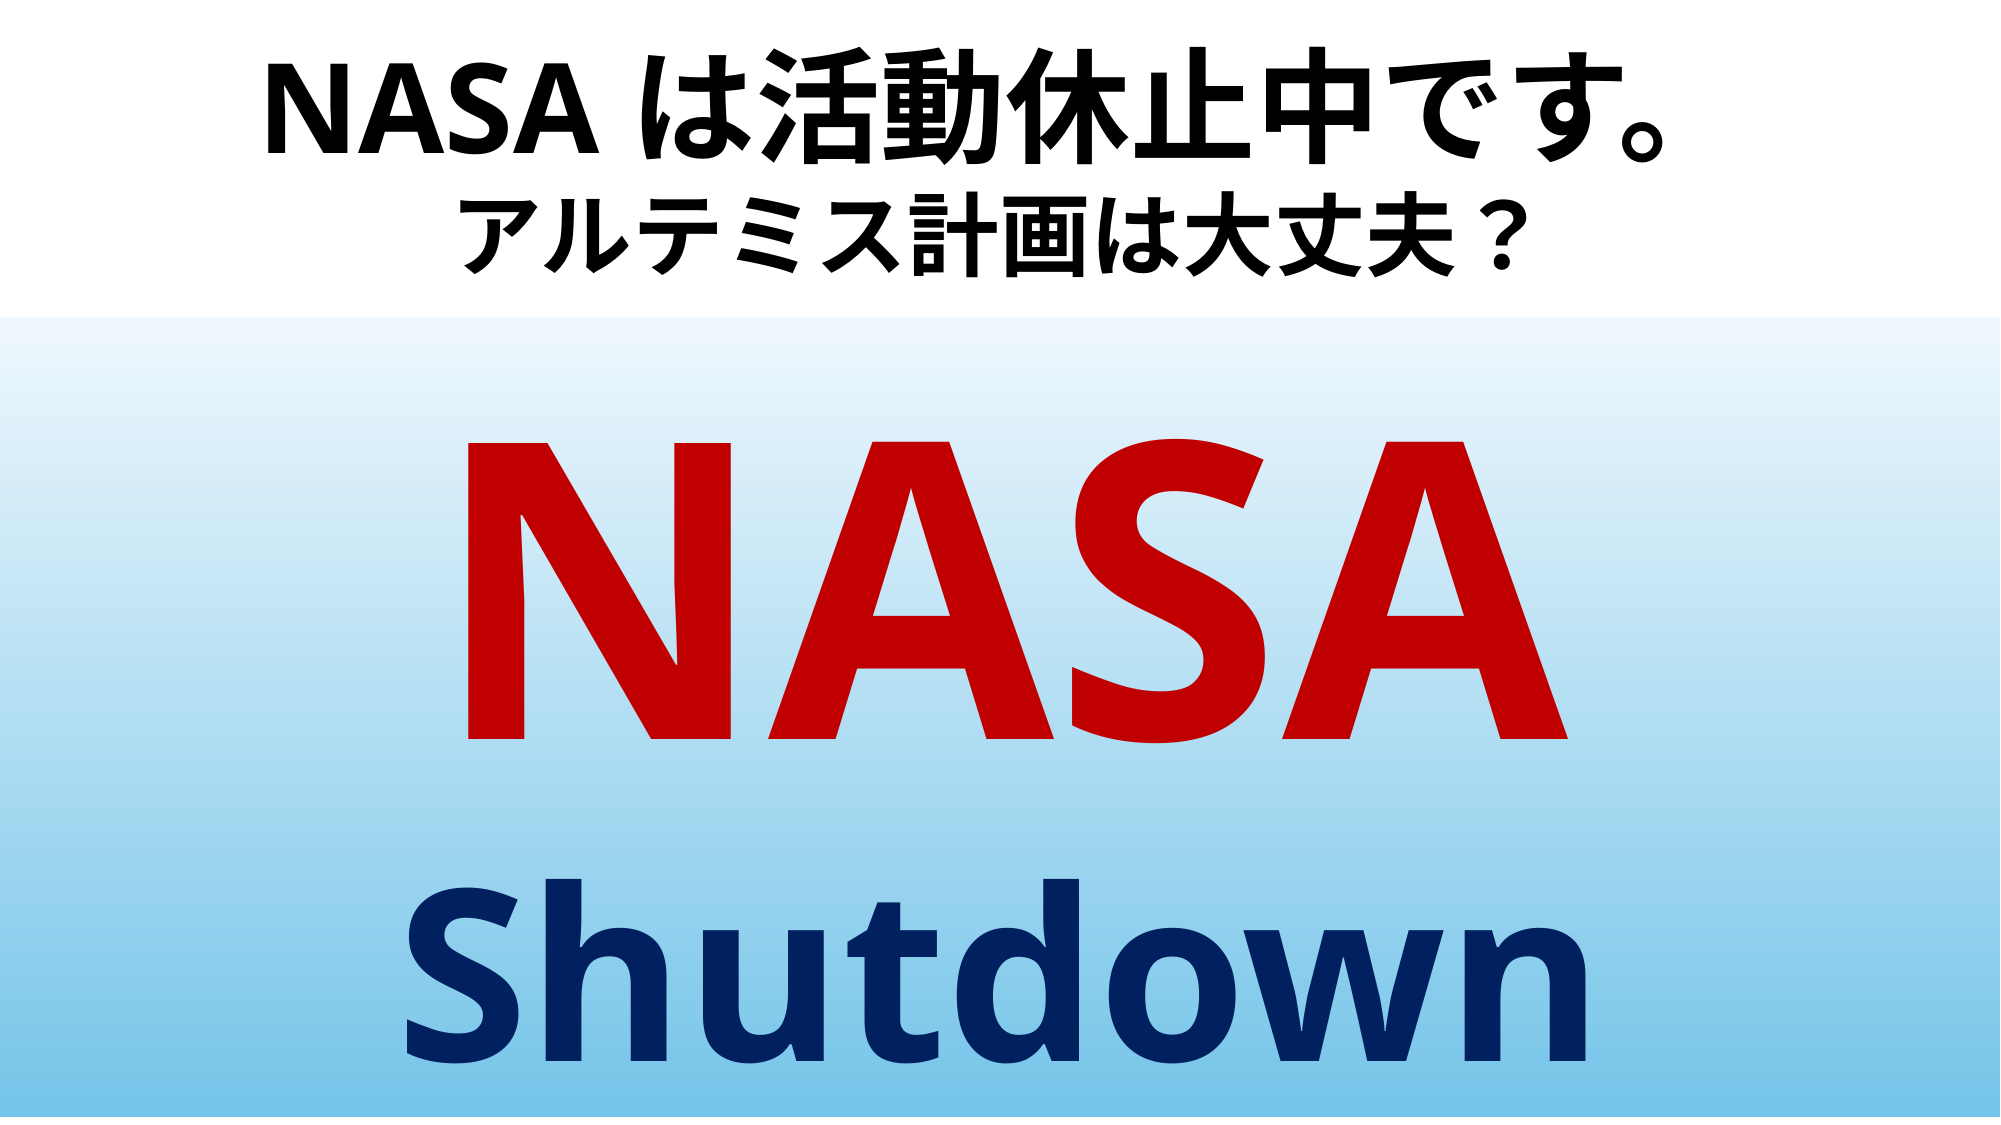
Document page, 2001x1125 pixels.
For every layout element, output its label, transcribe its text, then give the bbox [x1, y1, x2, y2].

text_box NASA Shutdown [0, 317, 2000, 1117]
text_box NASAは活動休止中です。 アルテミス計画は大丈夫？ [0, 20, 2000, 296]
